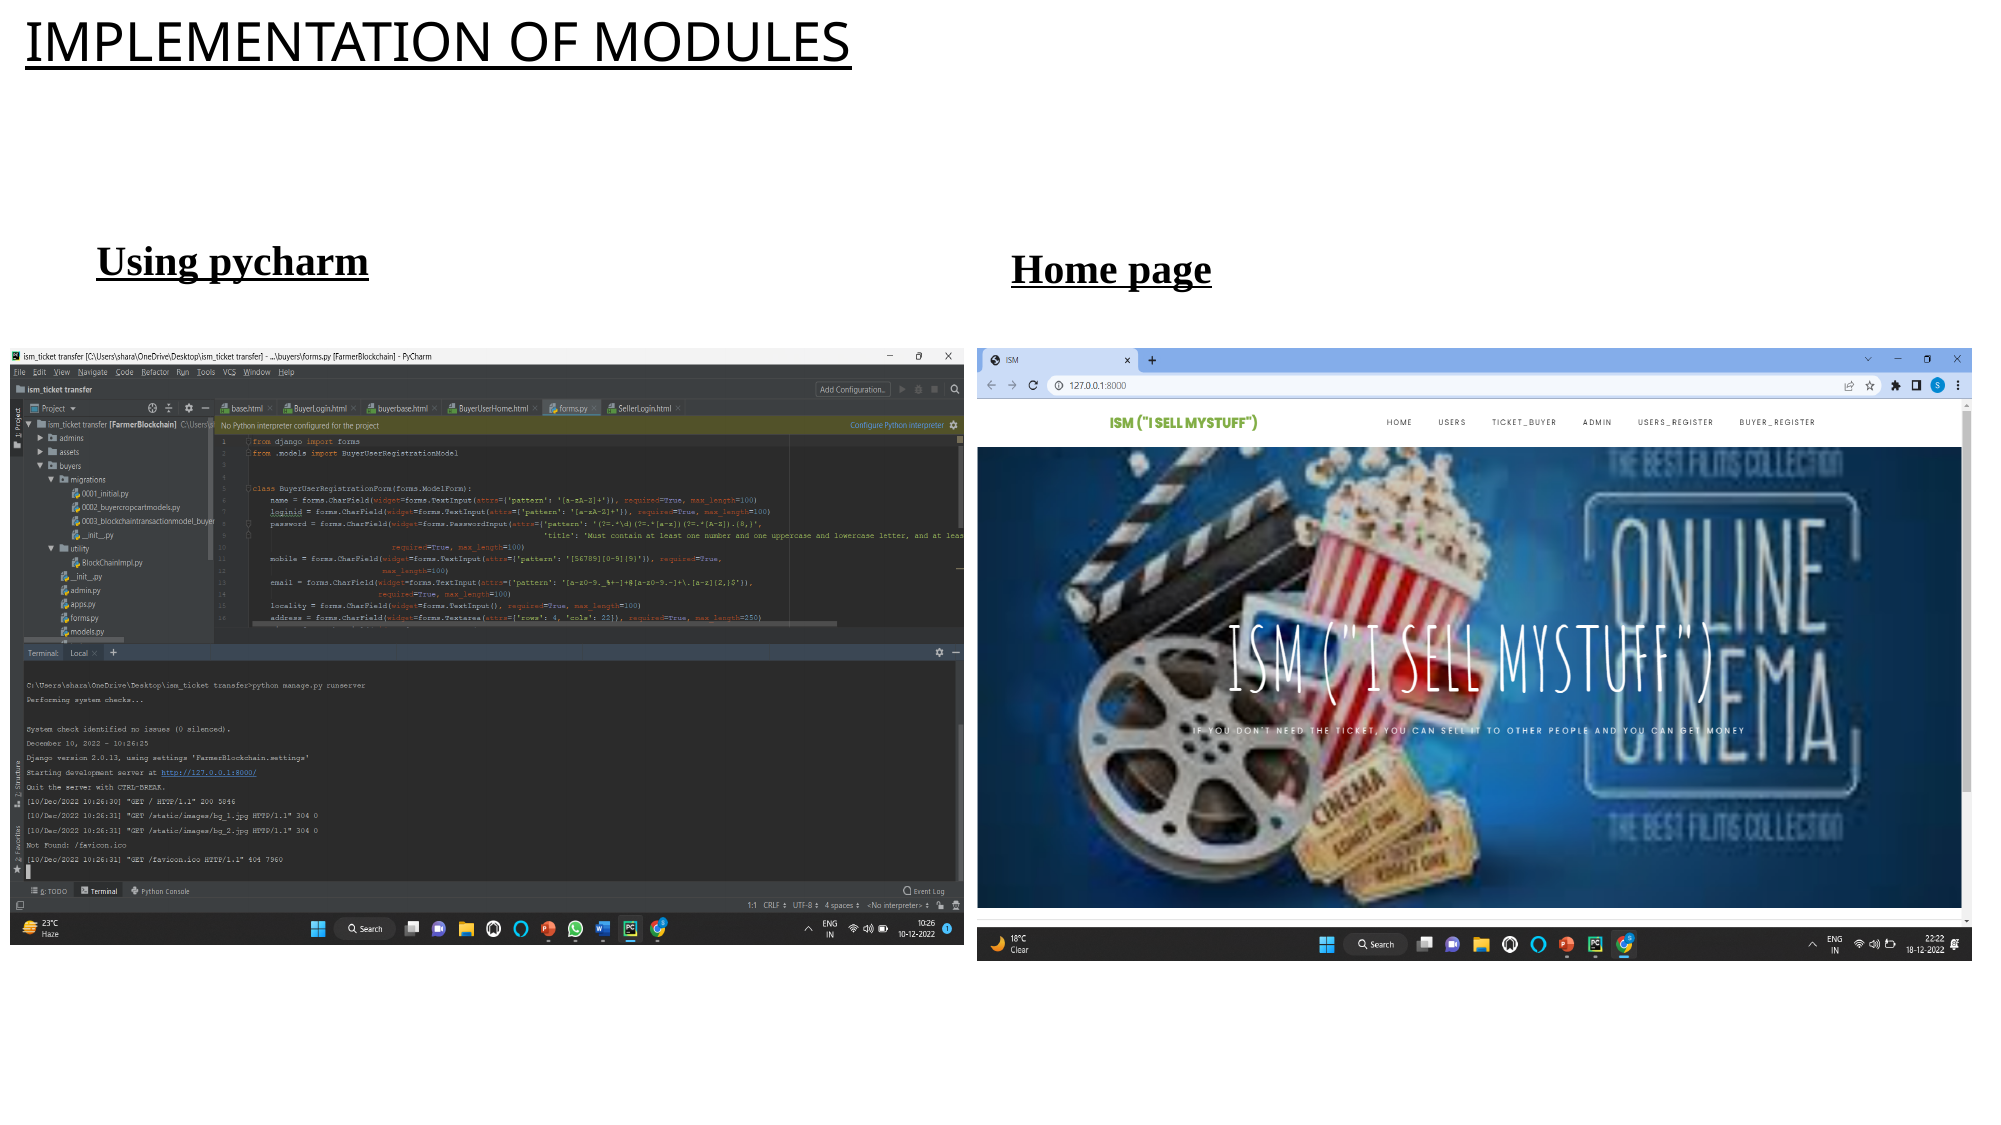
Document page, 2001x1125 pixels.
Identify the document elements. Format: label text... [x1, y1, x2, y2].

picture [977, 348, 1972, 961]
text_box IMPLEMENTATION OF MODULES [10, 0, 1011, 80]
text_box Home page [996, 209, 2000, 299]
text_box Using pycharm [81, 201, 1086, 292]
picture [10, 348, 964, 945]
